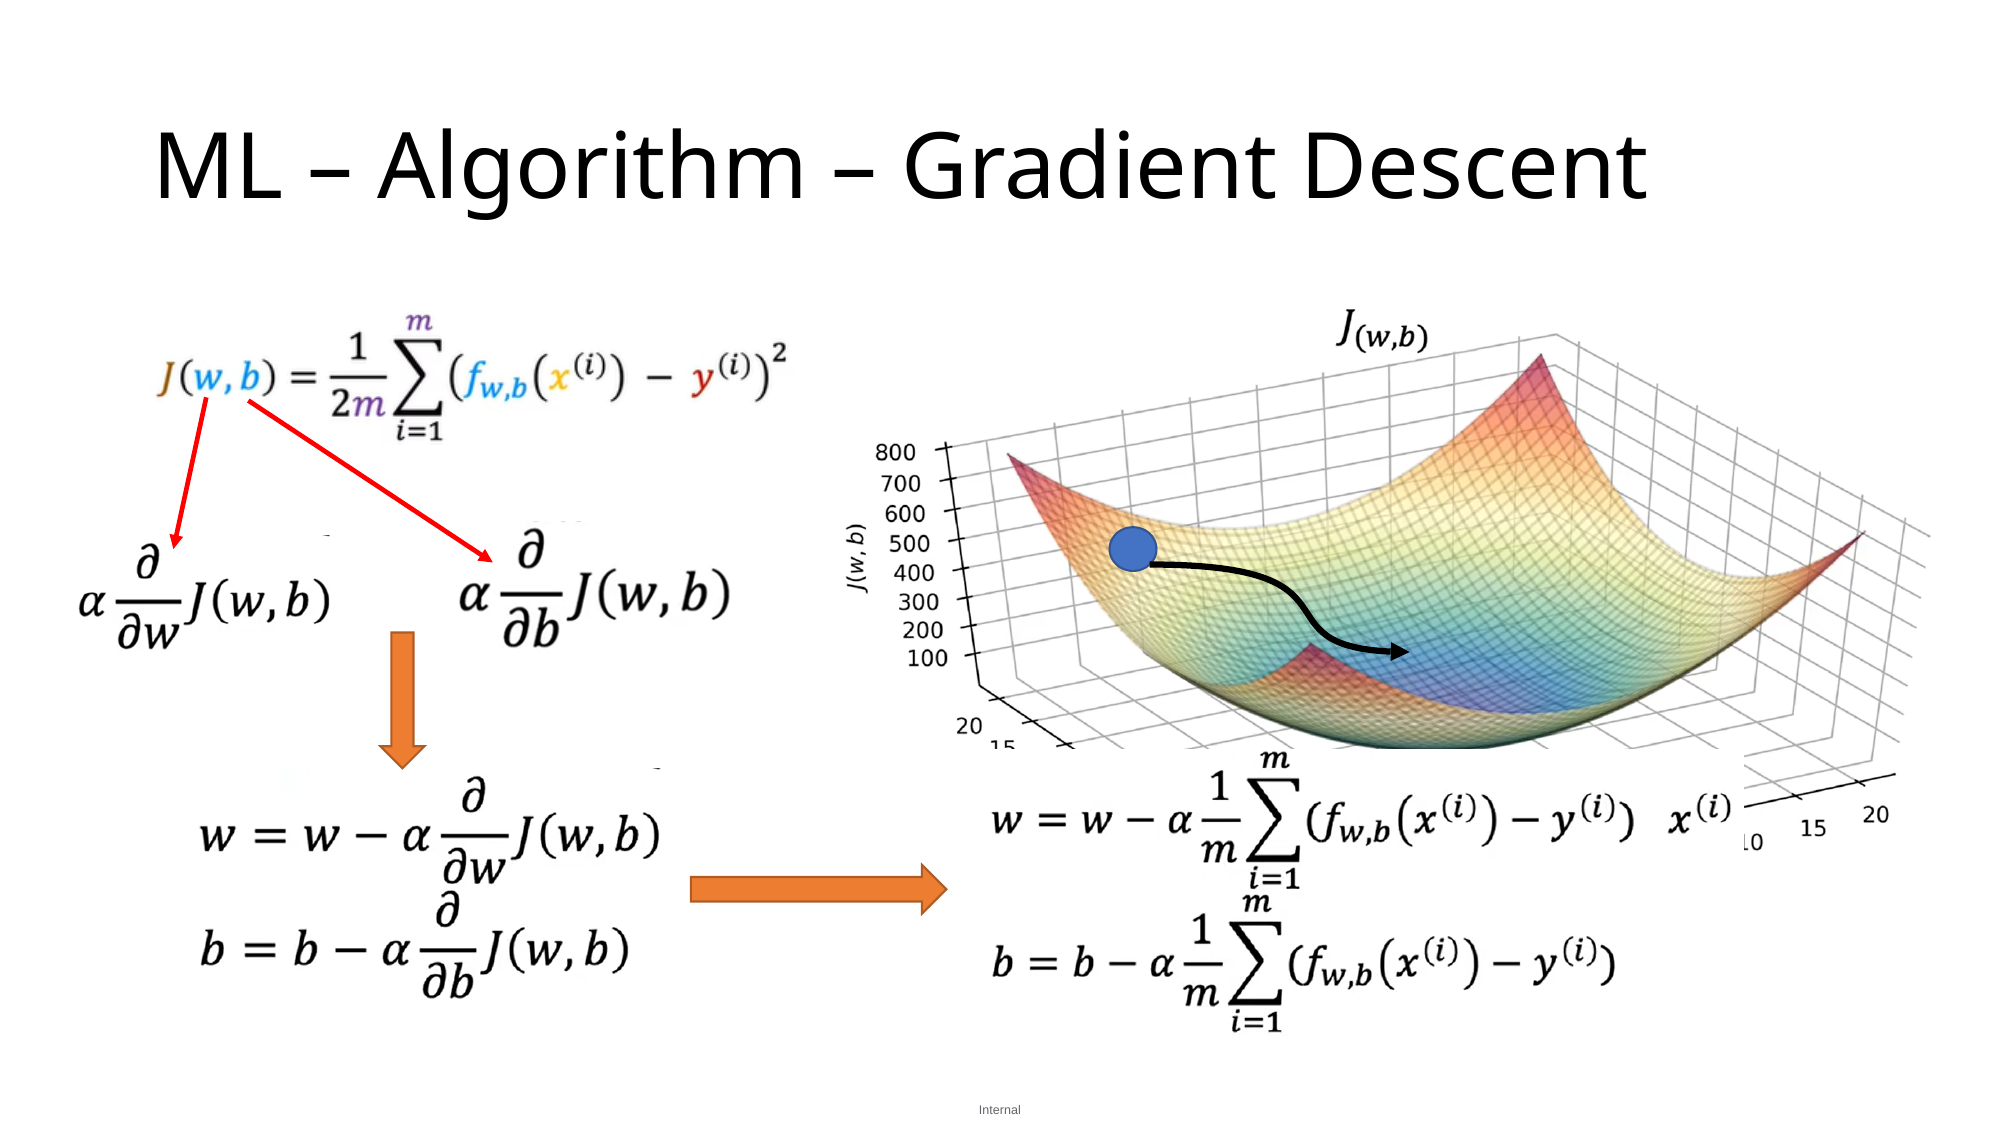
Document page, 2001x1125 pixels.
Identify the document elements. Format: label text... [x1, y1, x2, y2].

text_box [248, 400, 493, 563]
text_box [173, 397, 207, 550]
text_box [1235, 478, 1324, 739]
picture [173, 768, 708, 1021]
picture [70, 535, 343, 652]
text_box [377, 631, 428, 768]
text_box [708, 875, 818, 903]
picture [818, 277, 1945, 1040]
picture [137, 309, 800, 460]
title ML – Algorithm – Gradient Descent [137, 59, 1863, 278]
picture [459, 521, 737, 658]
